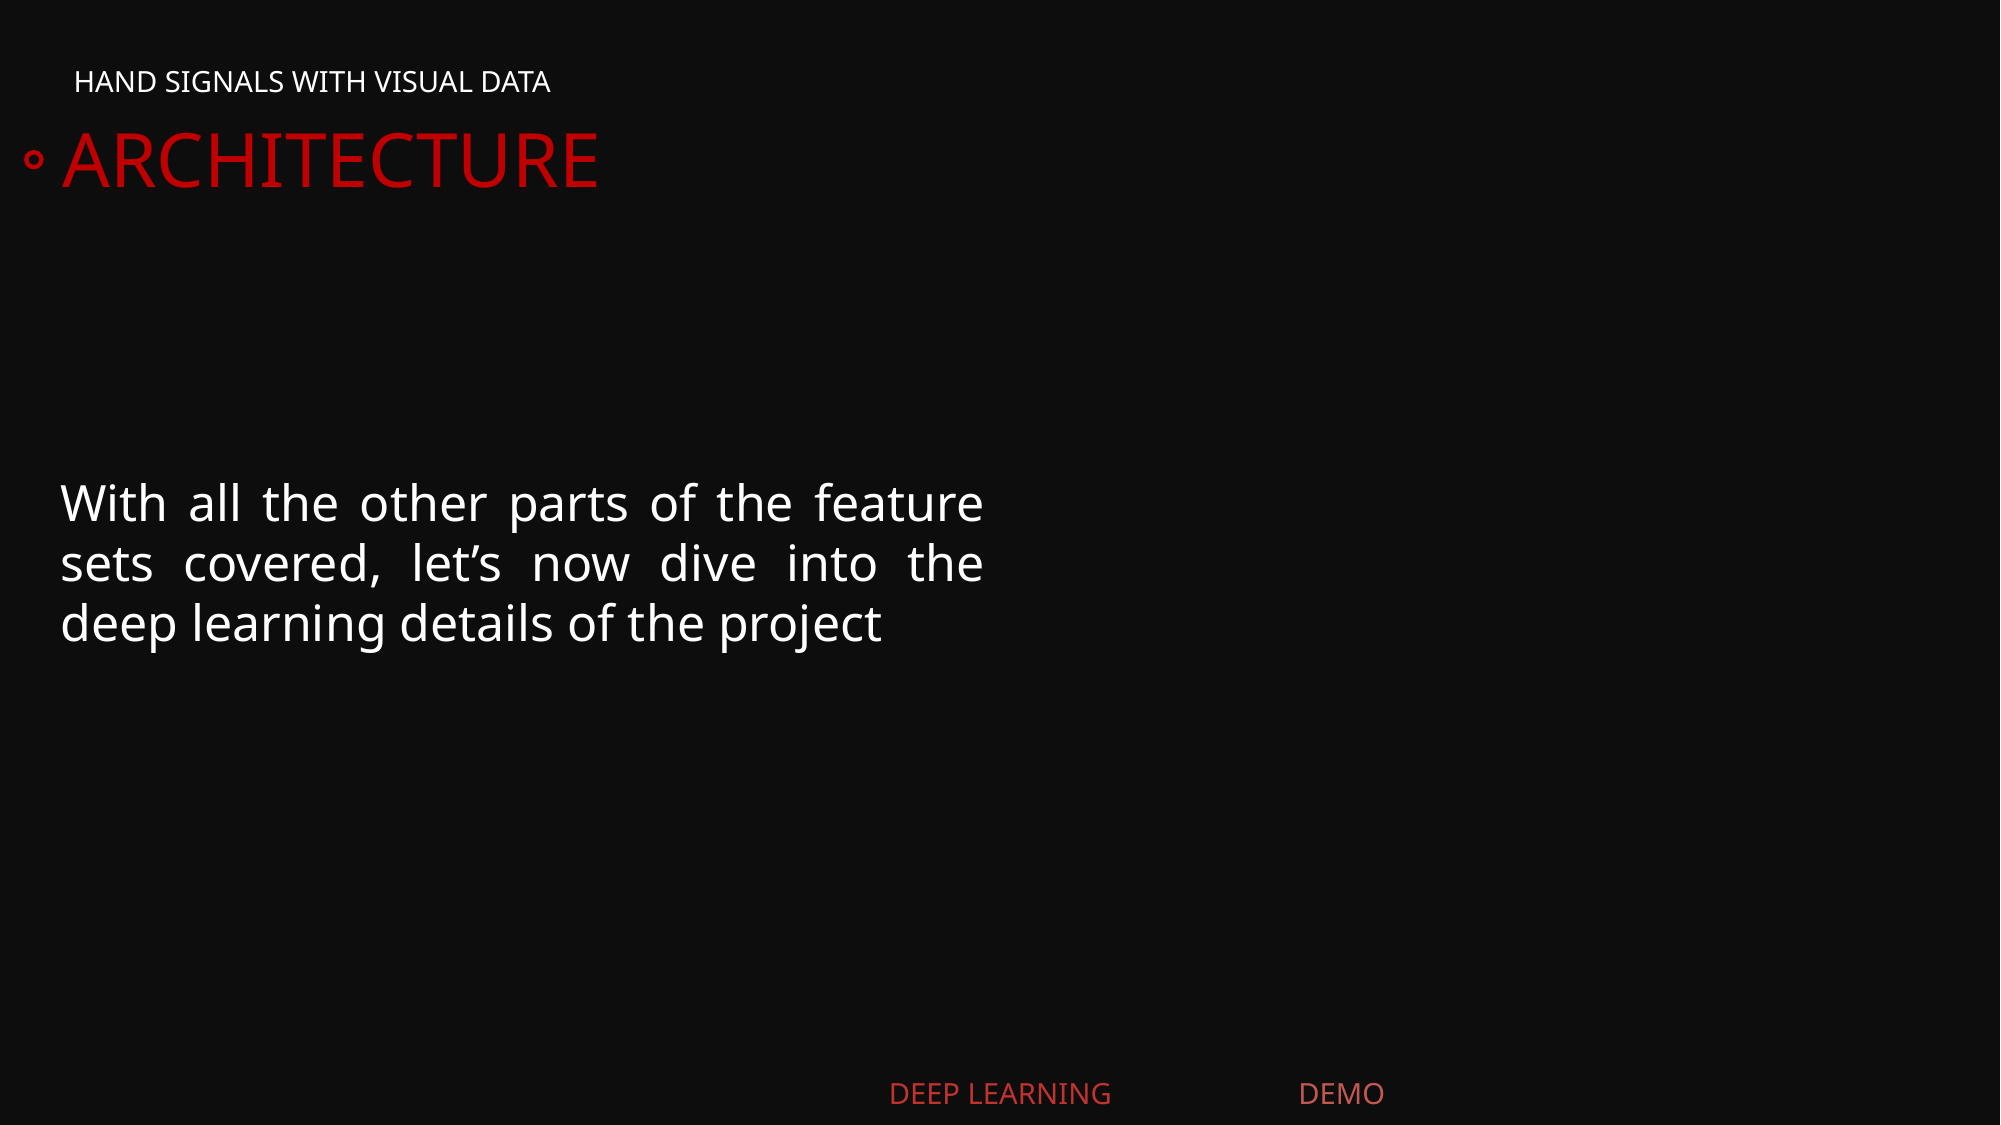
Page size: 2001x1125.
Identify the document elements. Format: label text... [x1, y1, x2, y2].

text_box DEEP LEARNING [873, 1068, 1127, 1118]
text_box DEMO [1283, 1068, 1400, 1118]
text_box [23, 148, 45, 171]
text_box With all the other parts of the feature sets covered, let’s now dive into the deep learning details of the project [45, 463, 1000, 659]
text_box ARCHITECTURE [47, 104, 617, 210]
text_box HAND SIGNALS WITH VISUAL DATA [58, 56, 567, 104]
